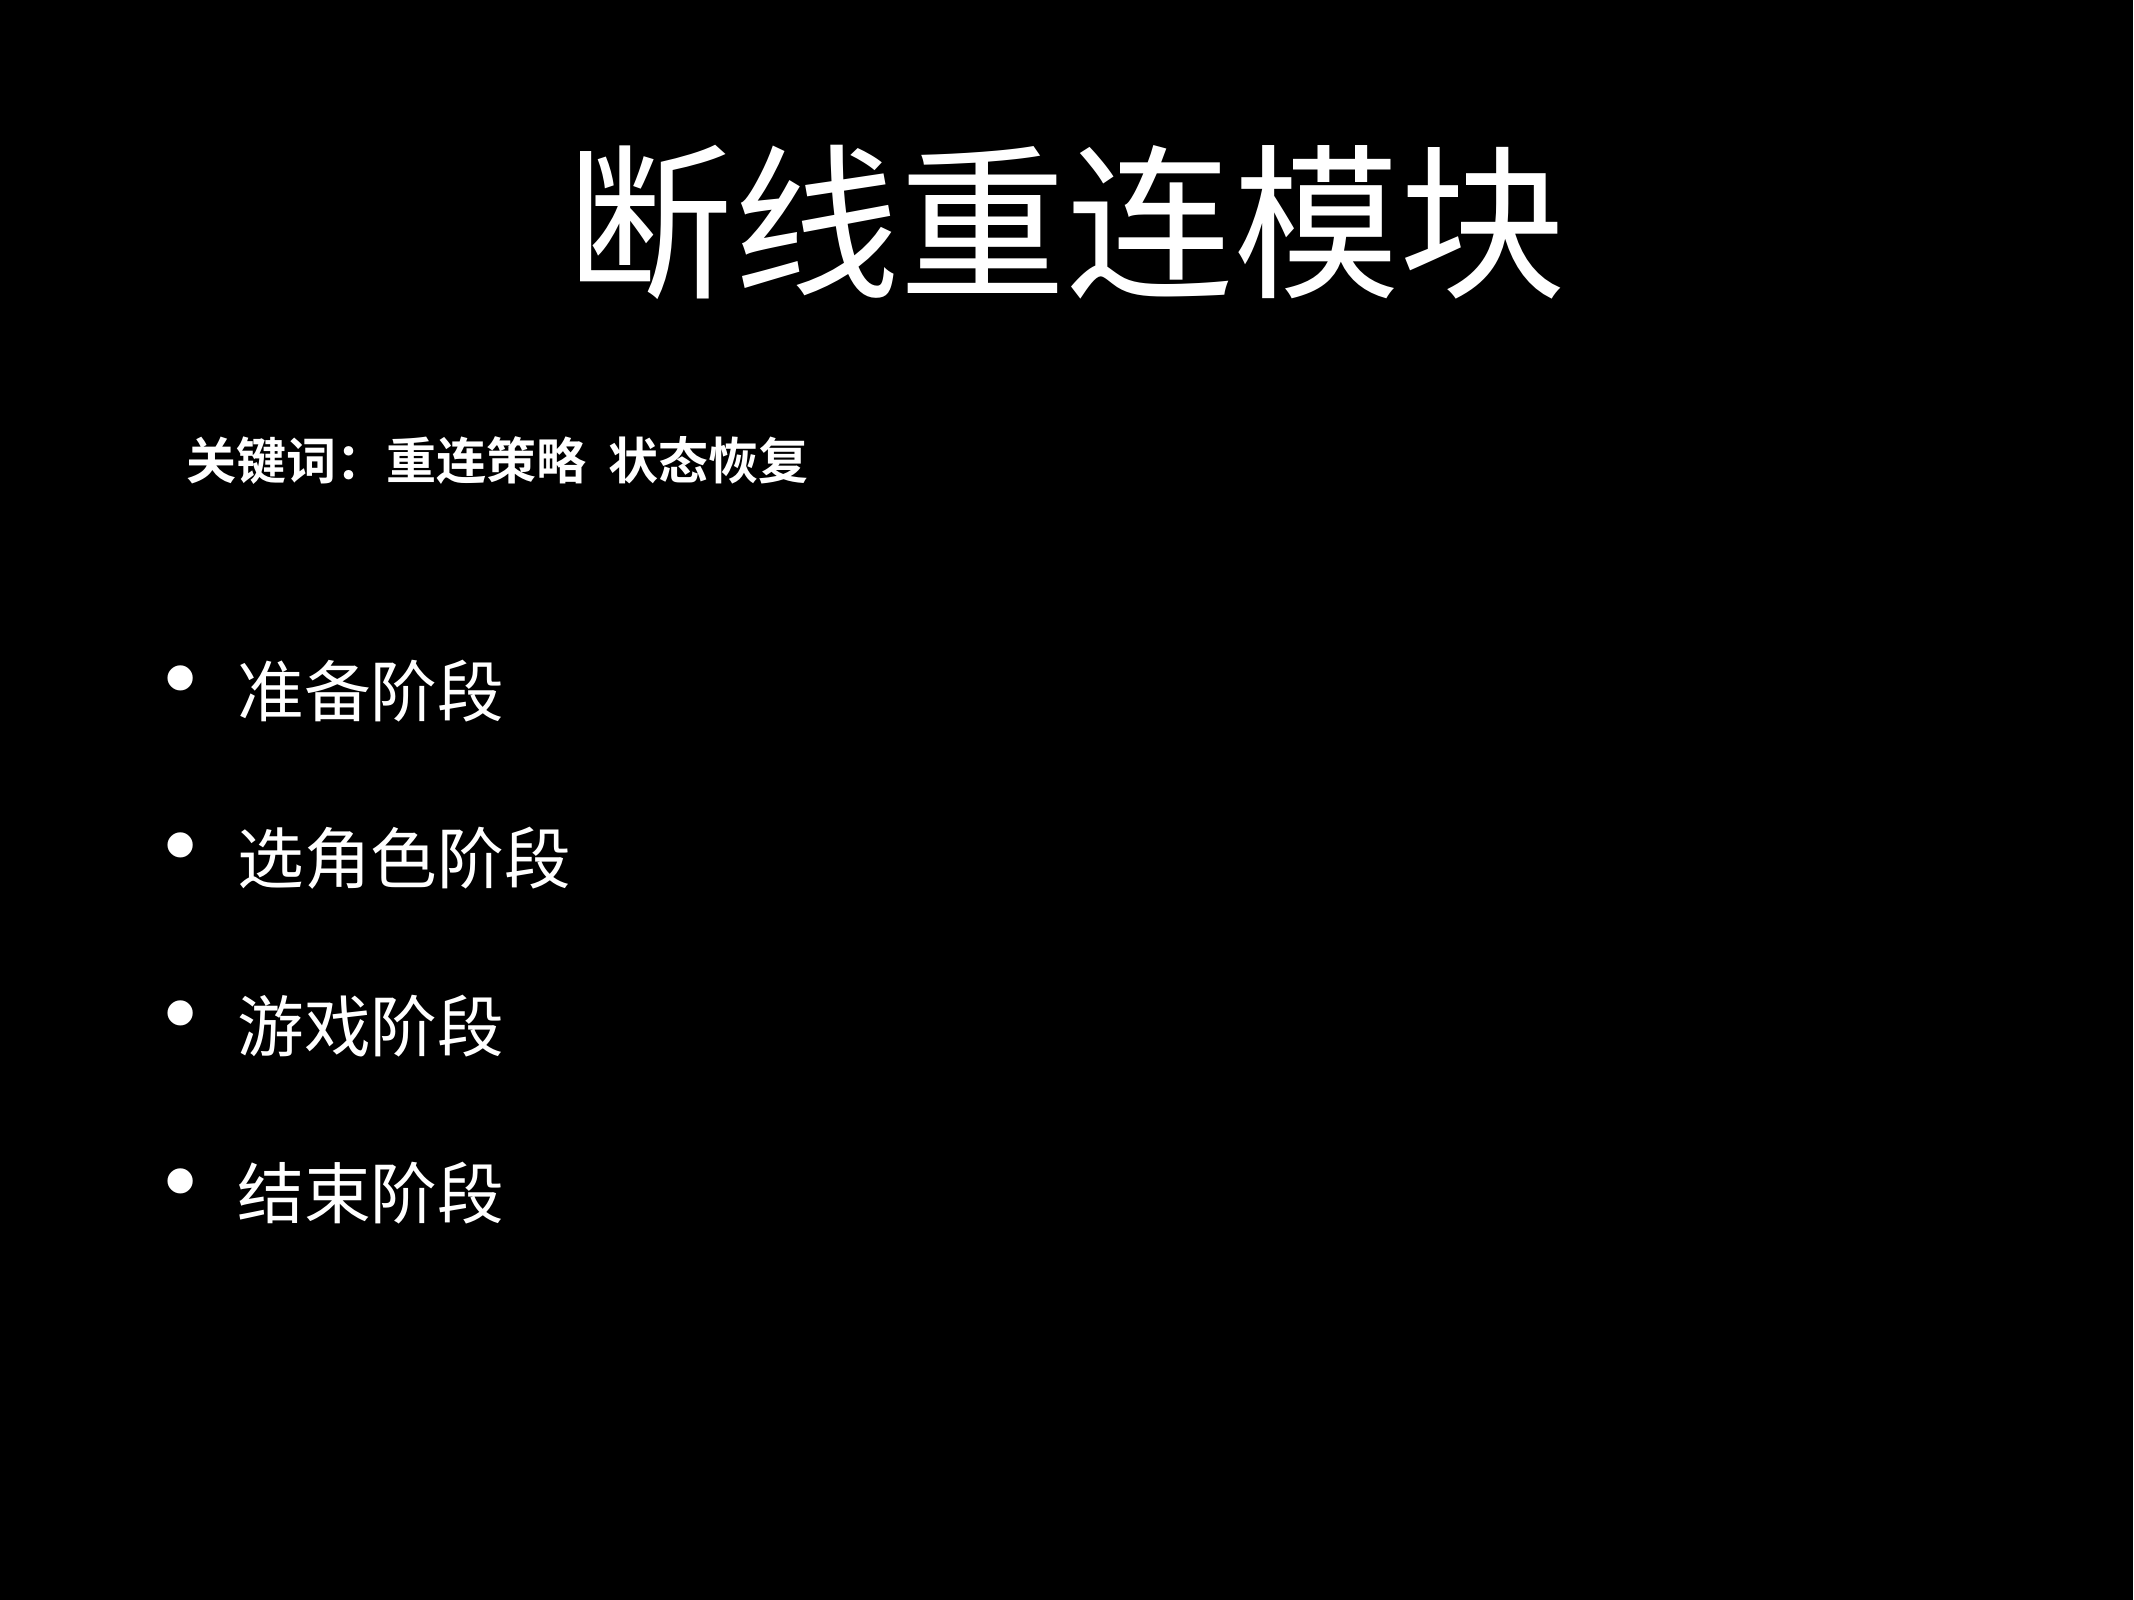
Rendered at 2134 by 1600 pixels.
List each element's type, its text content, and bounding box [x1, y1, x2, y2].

text_box 关键词：重连策略 状态恢复 [177, 421, 818, 498]
title 断线重连模块 [155, 41, 1978, 397]
list 准备阶段 选角色阶段 游戏阶段 结束阶段 [155, 424, 1978, 1457]
